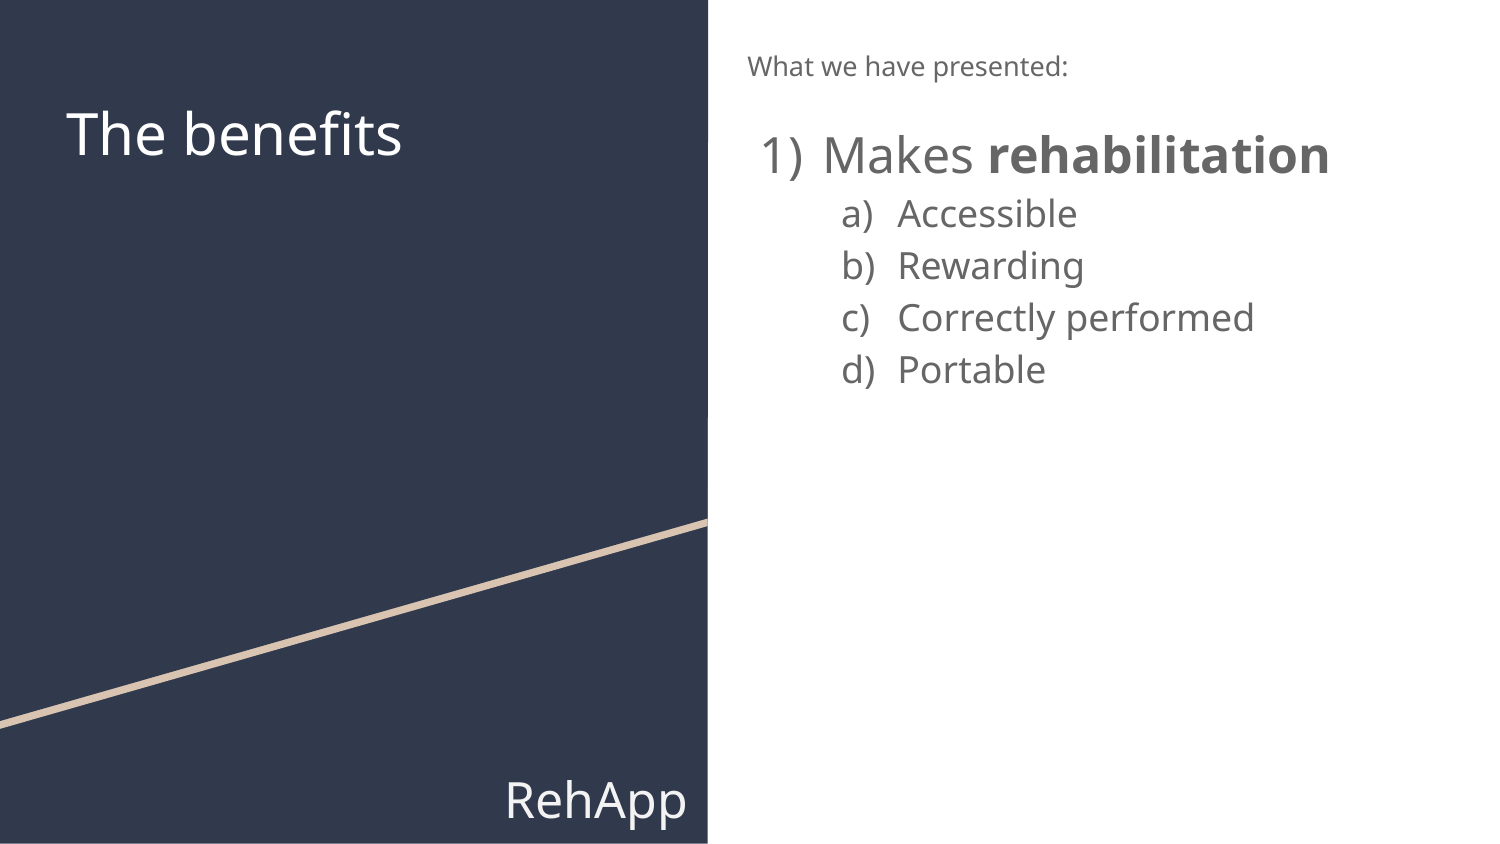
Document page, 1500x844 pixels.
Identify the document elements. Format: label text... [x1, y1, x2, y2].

list What we have presented: Makes rehabilitation Accessible Rewarding Correctly performed Portable [732, 29, 1416, 815]
text_box RehApp [211, 699, 704, 844]
title The benefits [51, 82, 660, 494]
